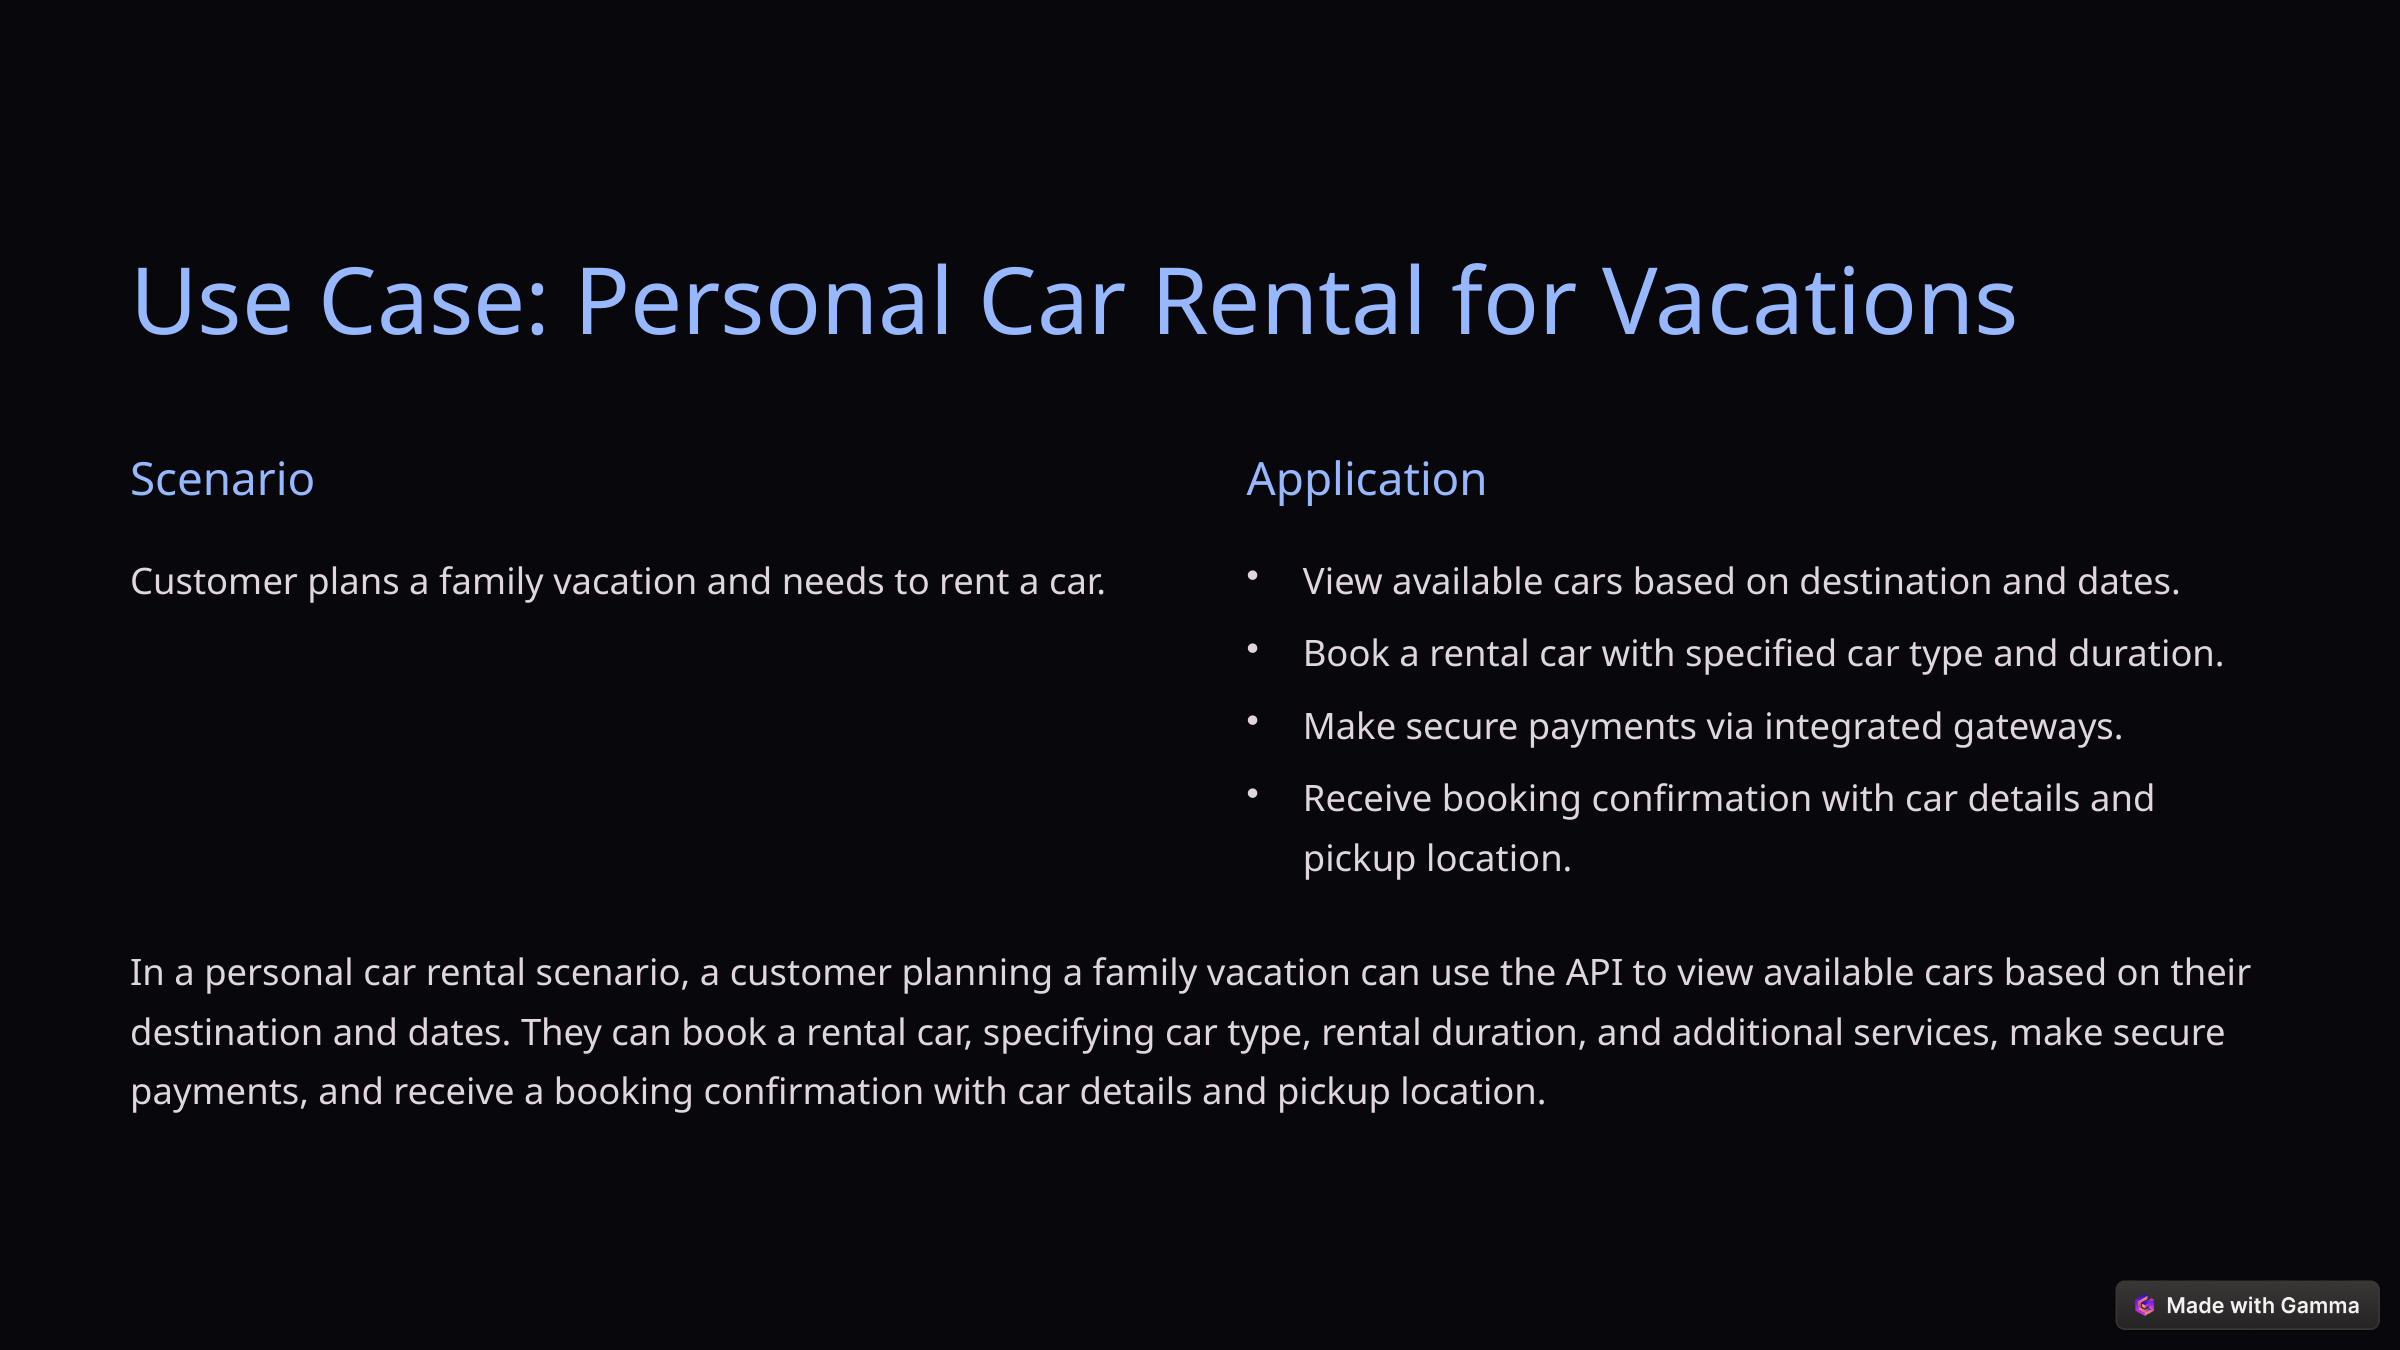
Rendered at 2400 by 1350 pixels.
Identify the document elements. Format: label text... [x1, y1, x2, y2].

text_box Use Case: Personal Car Rental for Vacations [130, 237, 2185, 354]
text_box Make secure payments via integrated gateways. [1246, 687, 2271, 747]
text_box Scenario [130, 446, 596, 505]
text_box Application [1246, 446, 1712, 505]
text_box Customer plans a family vacation and needs to rent a car. [130, 542, 1155, 602]
text_box View available cars based on destination and dates. [1246, 542, 2271, 602]
text_box Receive booking confirmation with car details and pickup location. [1246, 759, 2271, 879]
text_box Book a rental car with specified car type and duration. [1246, 614, 2271, 675]
text_box In a personal car rental scenario, a customer planning a family vacation can use the API to view available cars based on their destination and dates. They can book a rental car, specifying car type, rental duration, and additional services, make secure payments, and receive a booking confirmation with car details and pickup location. [130, 933, 2270, 1113]
picture [2106, 1271, 2389, 1339]
